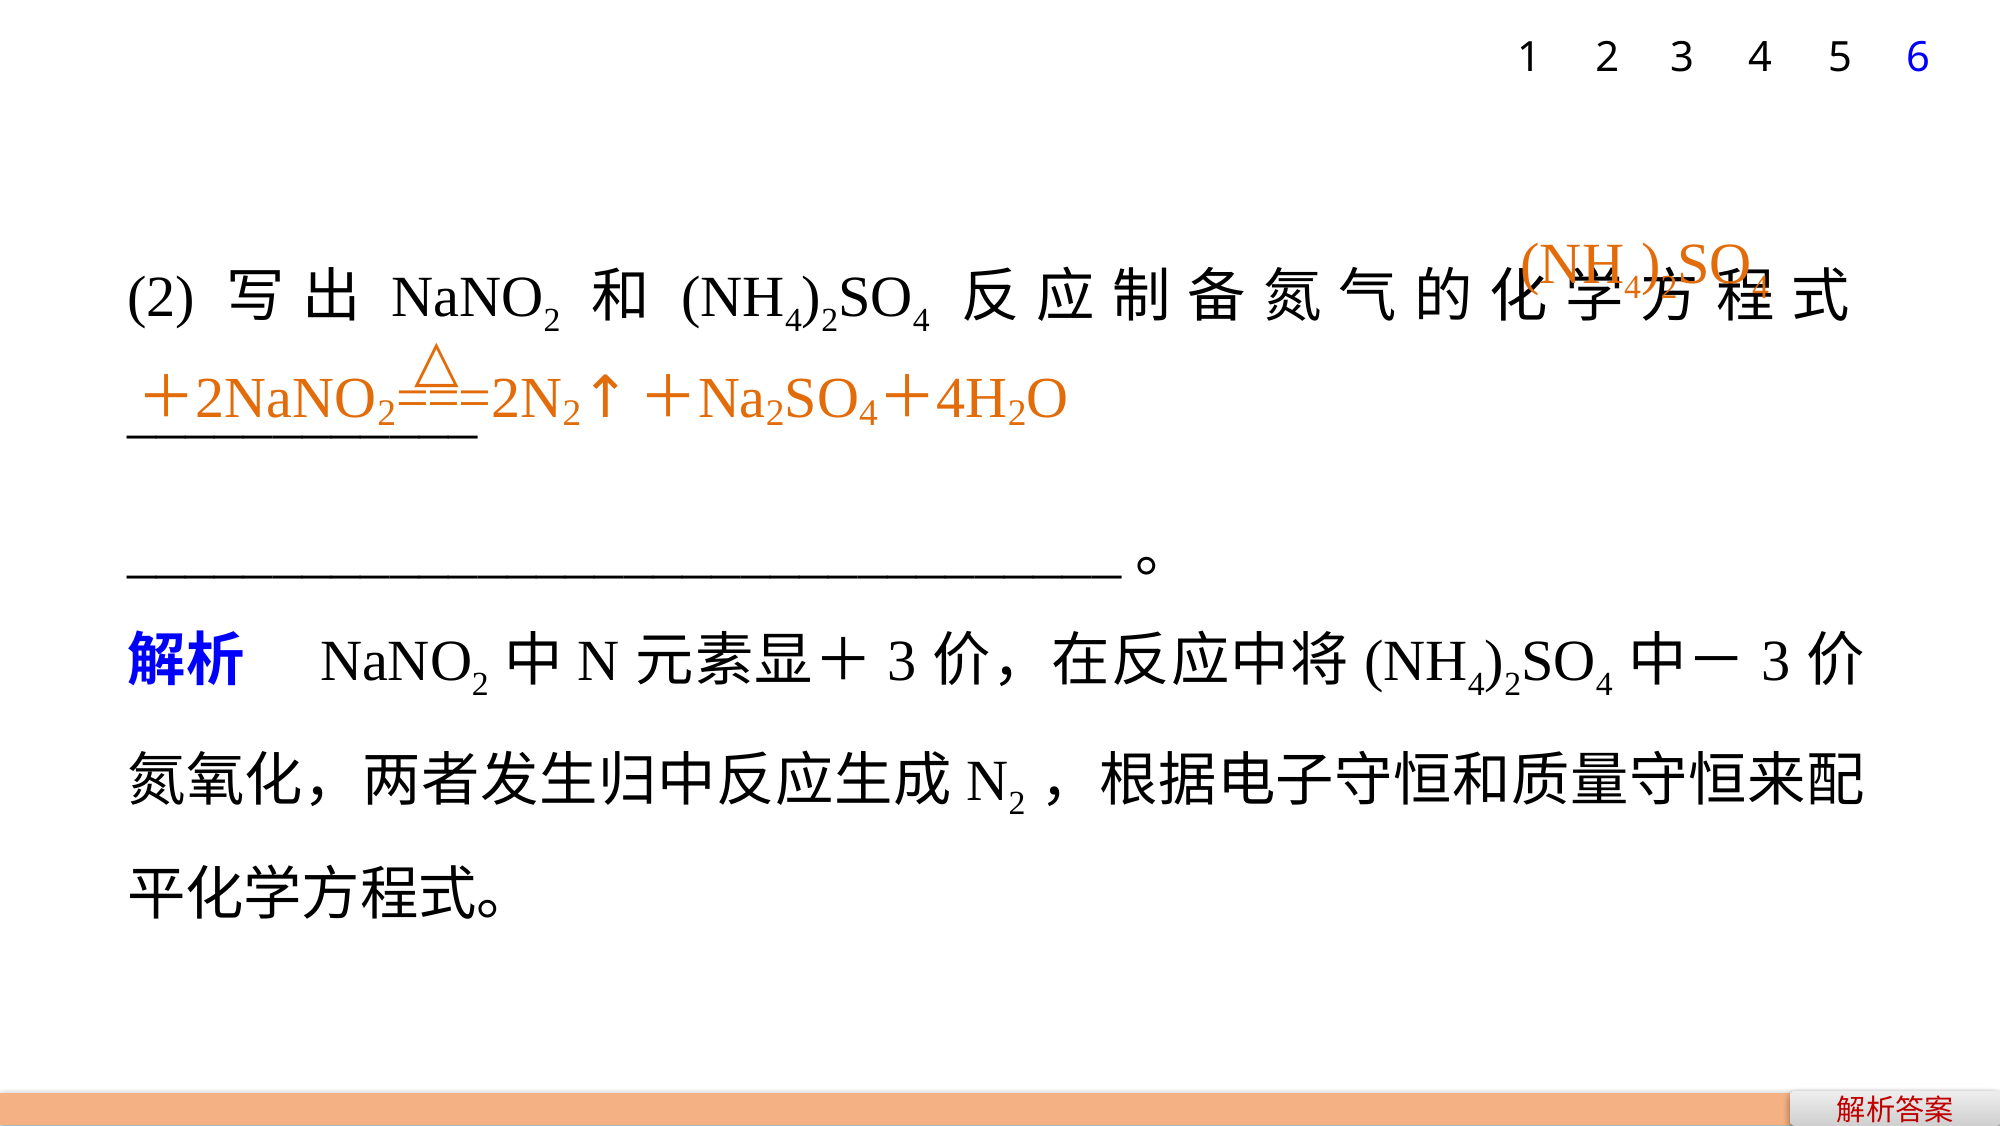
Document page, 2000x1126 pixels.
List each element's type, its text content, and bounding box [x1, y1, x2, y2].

text_box 3 [1656, 7, 1714, 102]
text_box (2)写出NaNO2和(NH4)2SO4反应制备氮气的化学方程式____________ __________________________________。 解析 NaNO2中N元素显＋3价，在反应中将(NH4)2SO4中－3价氮氧化，两者发生归中反应生成N2，根据电子守恒和质量守恒来配平化学方程式。 [107, 208, 1885, 937]
text_box 6 [1885, 7, 1951, 102]
text_box 2 [1578, 7, 1640, 102]
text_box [137, 315, 1140, 472]
text_box (NH4)2SO4 [1505, 217, 1785, 313]
text_box 4 [1727, 7, 1793, 102]
text_box 1 [1495, 7, 1562, 102]
text_box [0, 1092, 1787, 1126]
text_box 5 [1814, 7, 1873, 102]
text_box 解析答案 [1788, 1089, 2000, 1126]
